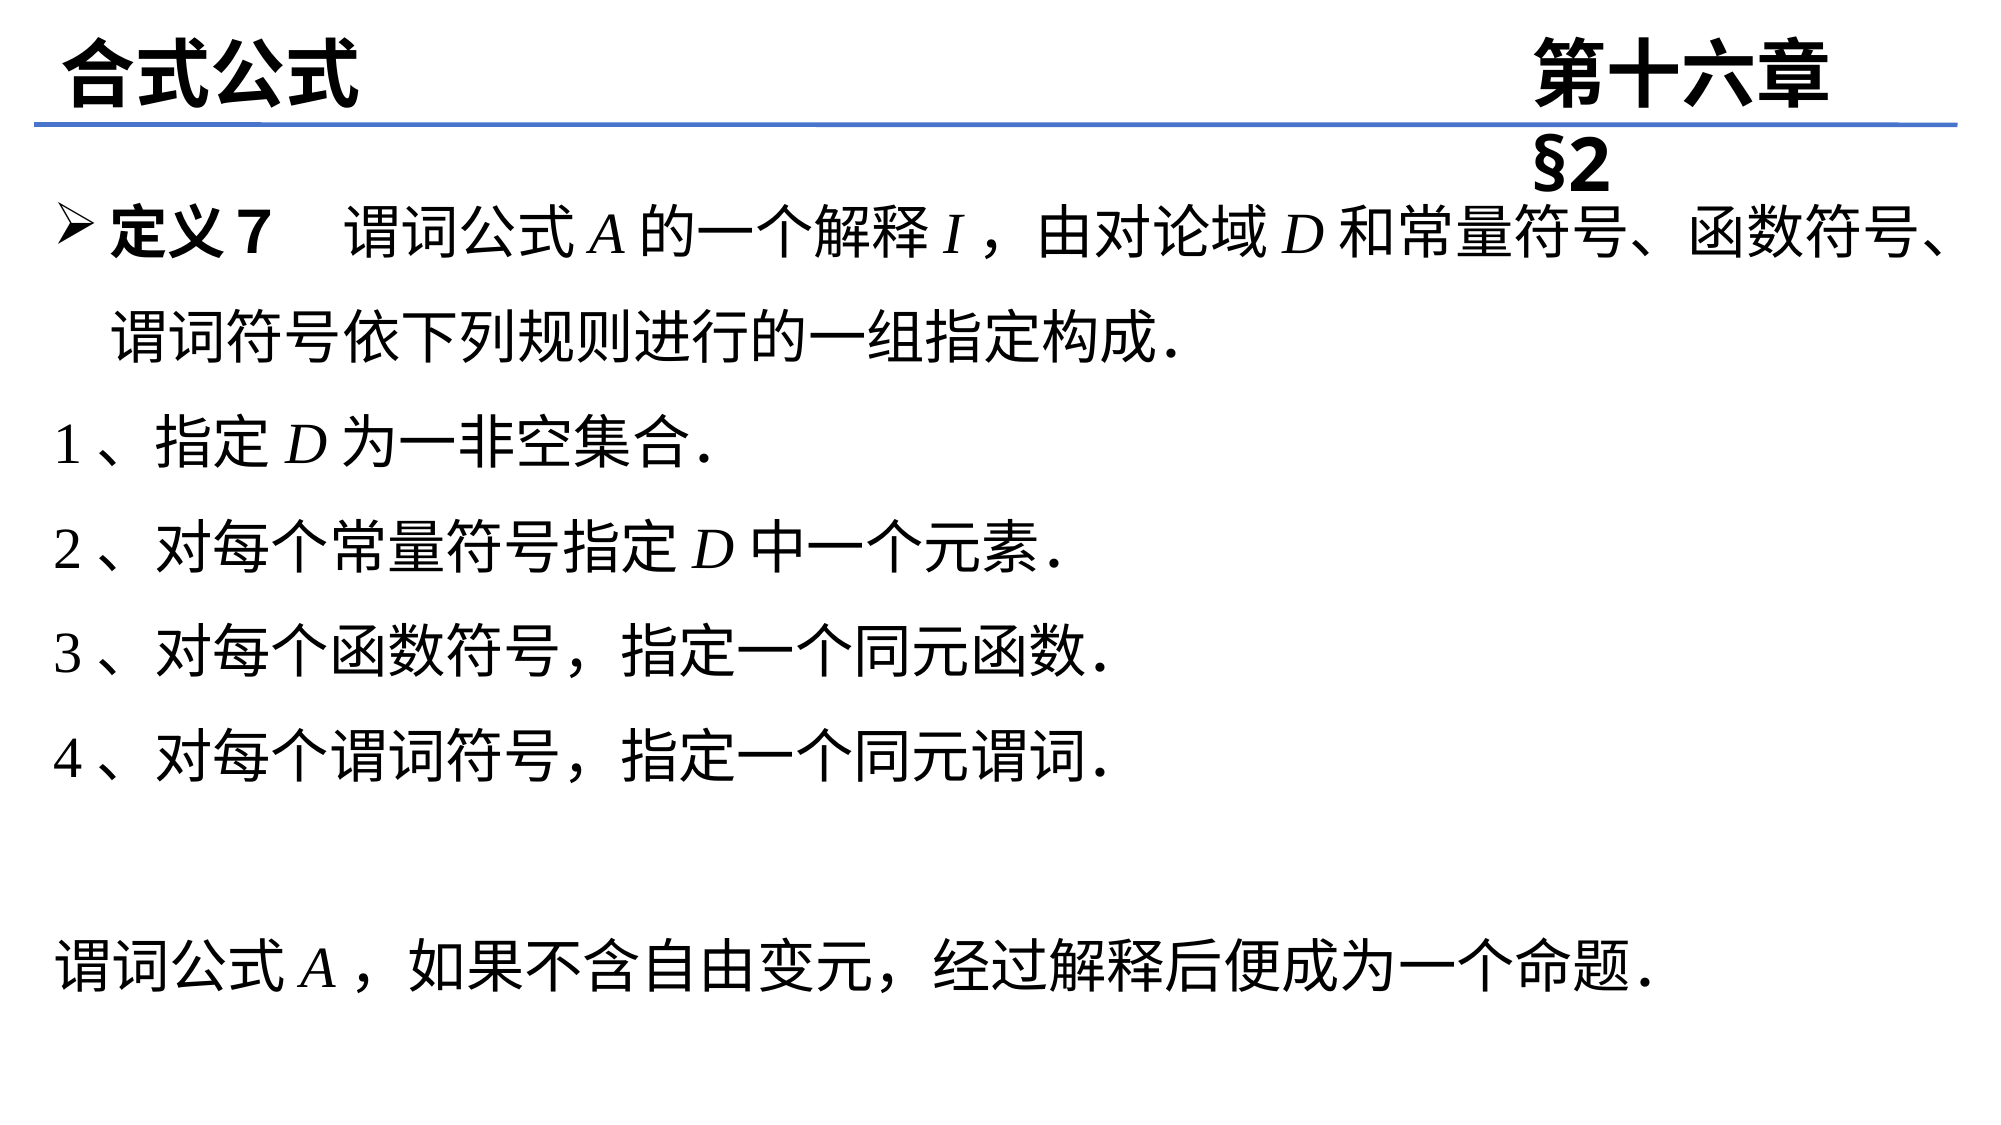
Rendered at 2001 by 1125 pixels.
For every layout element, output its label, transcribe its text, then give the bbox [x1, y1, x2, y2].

text_box 定义７ 谓词公式A的一个解释I，由对论域D和常量符号、函数符号、谓词符号依下列规则进行的一组指定构成． 1、指定D为一非空集合． 2、对每个常量符号指定D中一个元素． 3、对每个函数符号，指定一个同元函数． 4、对每个谓词符号，指定一个同元谓词． 谓词公式A，如果不含自由变元，经过解释后便成为一个命题． [38, 153, 1951, 1065]
text_box 第十六章 §2 [1517, 126, 1958, 214]
text_box 合式公式 [46, 18, 932, 124]
text_box 第十六章 §2 [1517, 19, 1958, 124]
